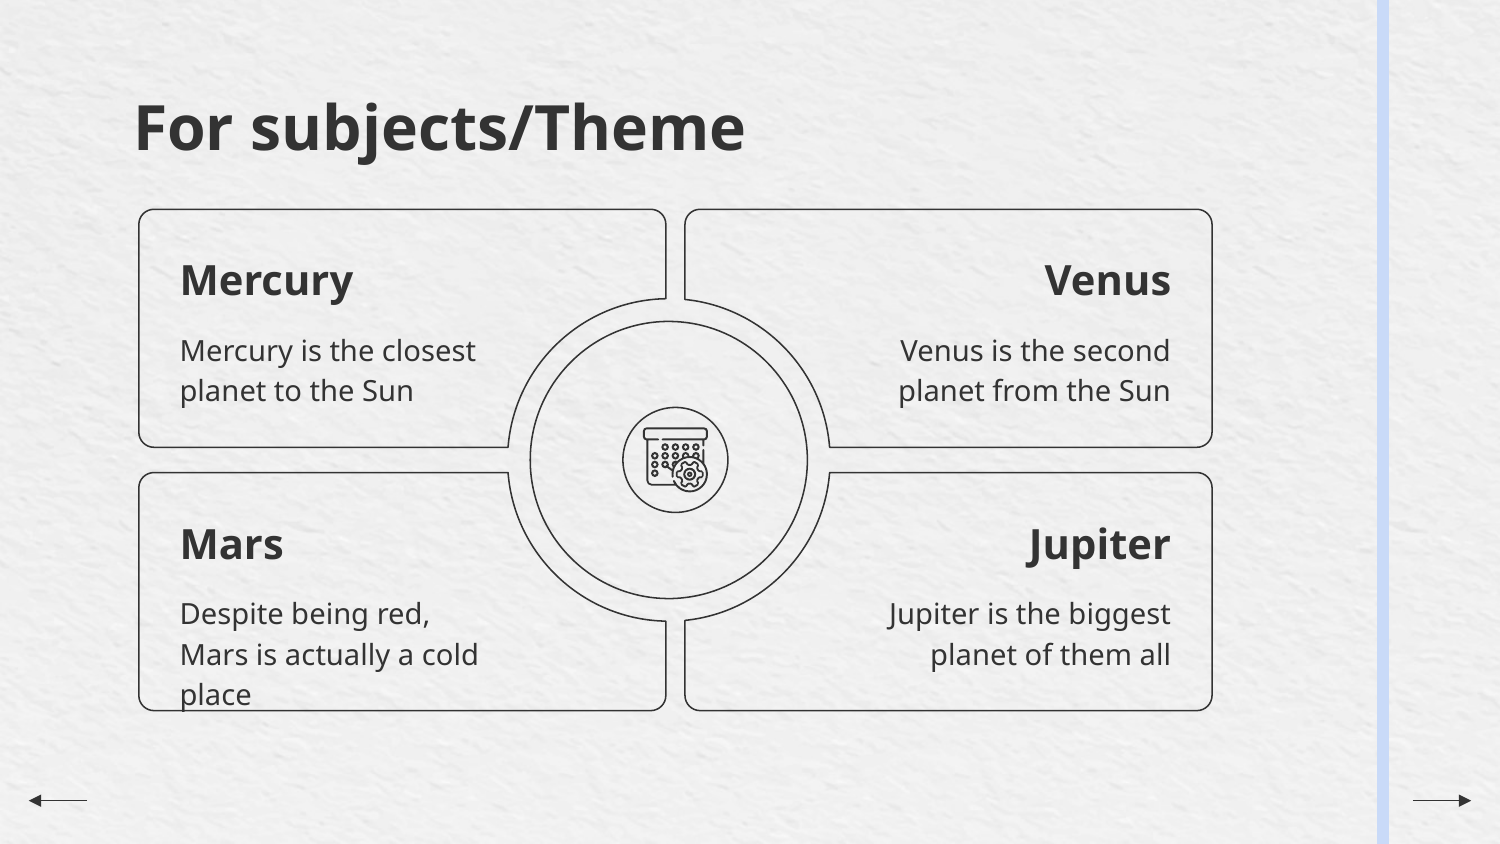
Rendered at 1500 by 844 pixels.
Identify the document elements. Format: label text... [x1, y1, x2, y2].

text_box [138, 209, 1213, 711]
text_box Saturn is composed of hydrogen and helium [1413, 797, 1479, 811]
text_box Saturn is composed of hydrogen and helium [29, 797, 95, 811]
title For subjects/Theme [118, 72, 1382, 167]
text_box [1416, 802, 1458, 806]
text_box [642, 427, 709, 493]
